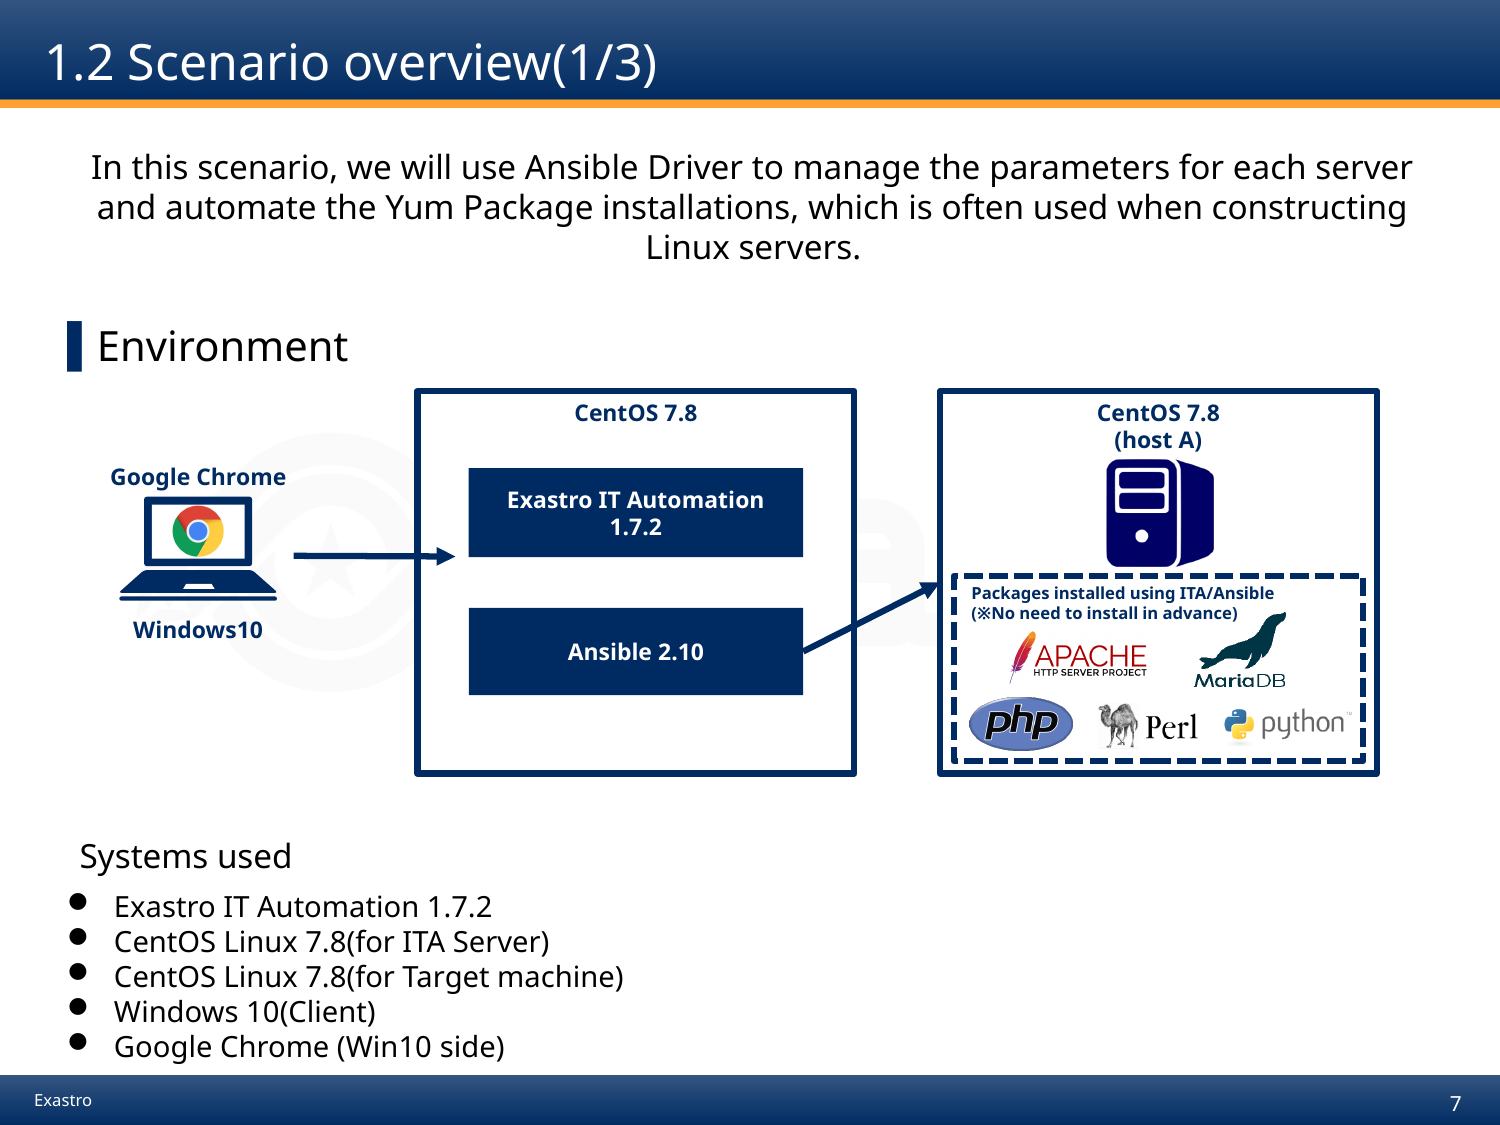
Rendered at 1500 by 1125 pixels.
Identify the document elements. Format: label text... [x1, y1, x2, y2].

title 1.2 Scenario overview(1/3) [29, 18, 1471, 96]
list In this scenario, we will use Ansible Driver to manage the parameters for each server and automate the Yum Package installations, which is often used when constructing Linux servers. [53, 138, 1454, 312]
picture [0, 0, 1500, 1125]
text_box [119, 496, 278, 601]
text_box 3 [294, 557, 454, 562]
text_box 3 [1191, 615, 1289, 694]
text_box 3 [1006, 633, 1152, 694]
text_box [802, 582, 941, 652]
text_box Environment [52, 312, 1494, 1078]
